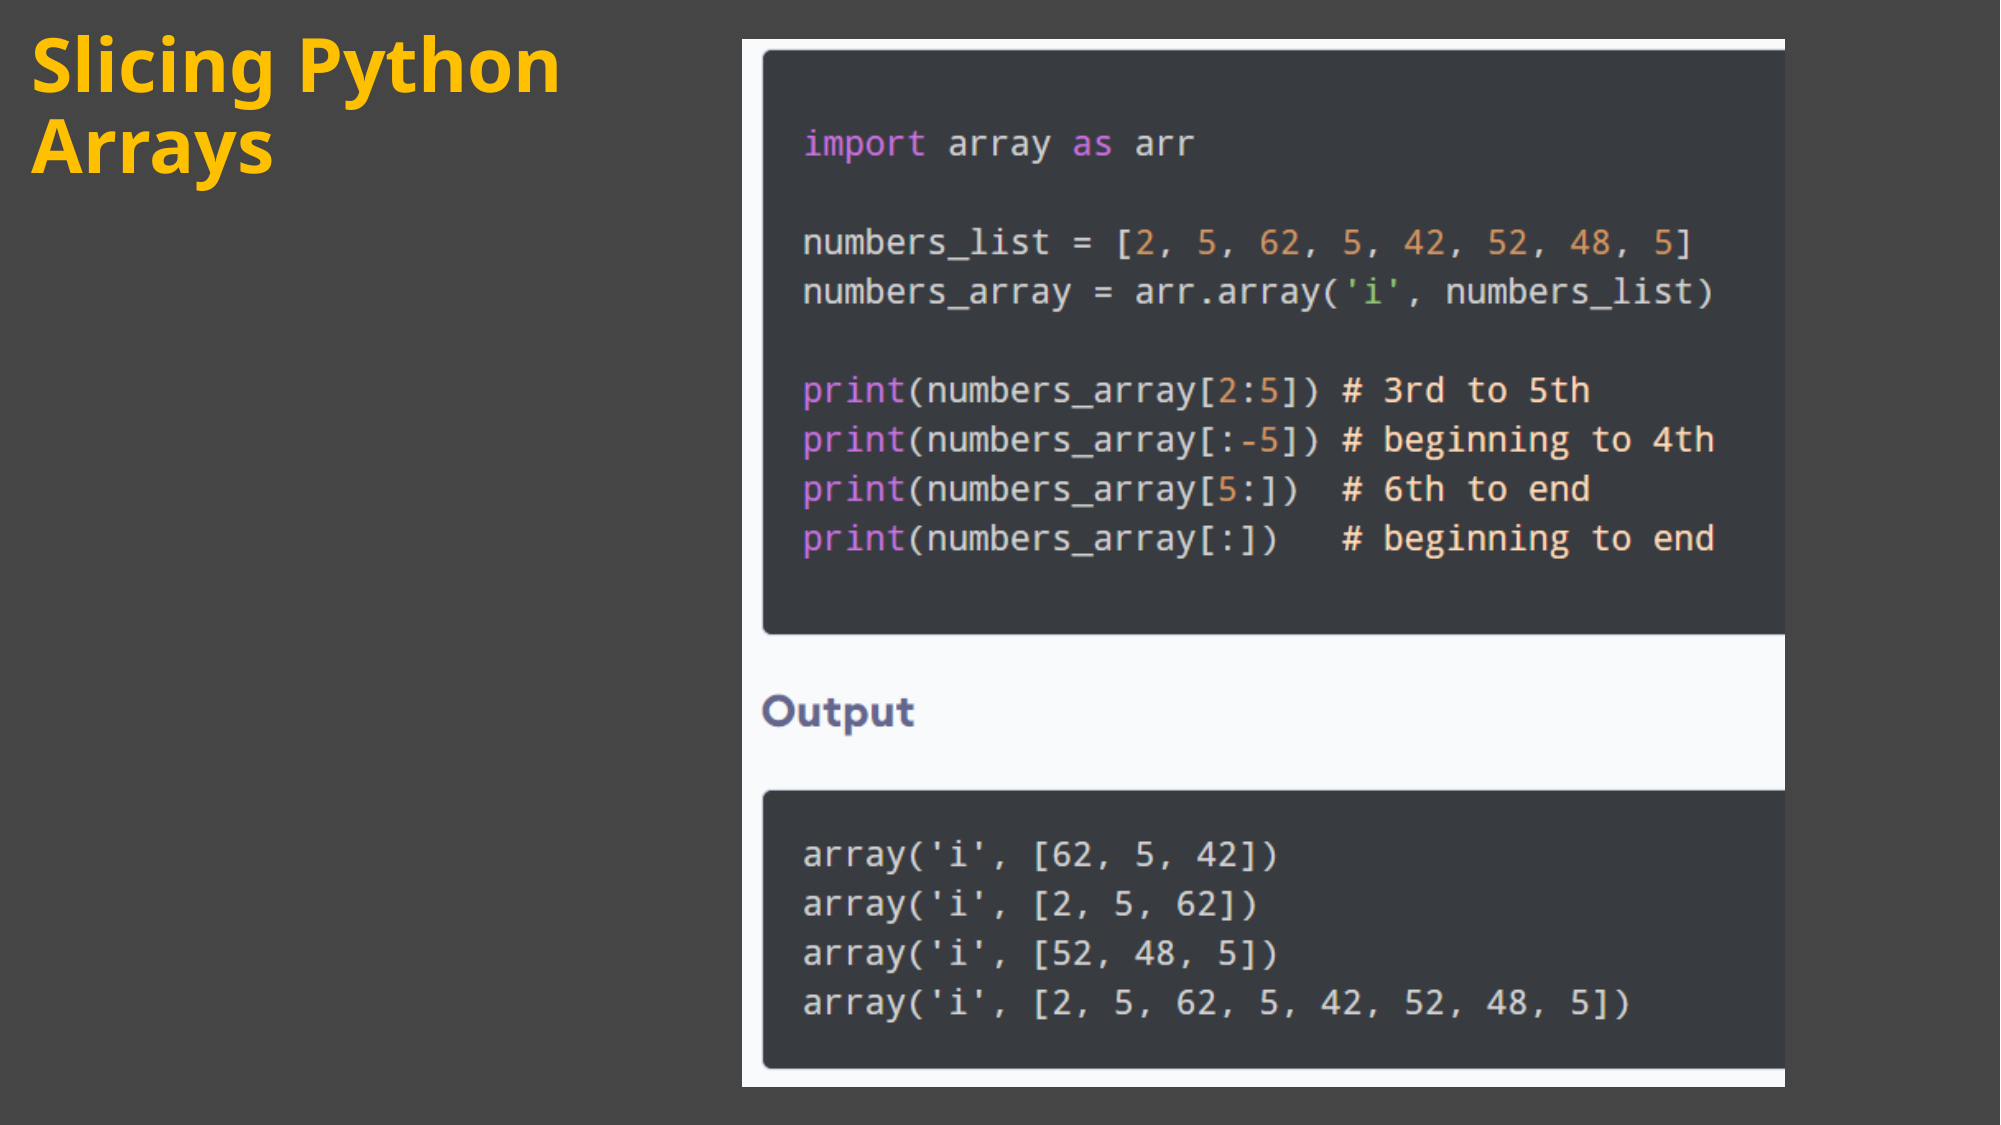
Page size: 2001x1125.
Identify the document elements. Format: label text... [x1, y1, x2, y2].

picture [742, 39, 1785, 1087]
title Slicing Python Arrays [16, 0, 760, 218]
